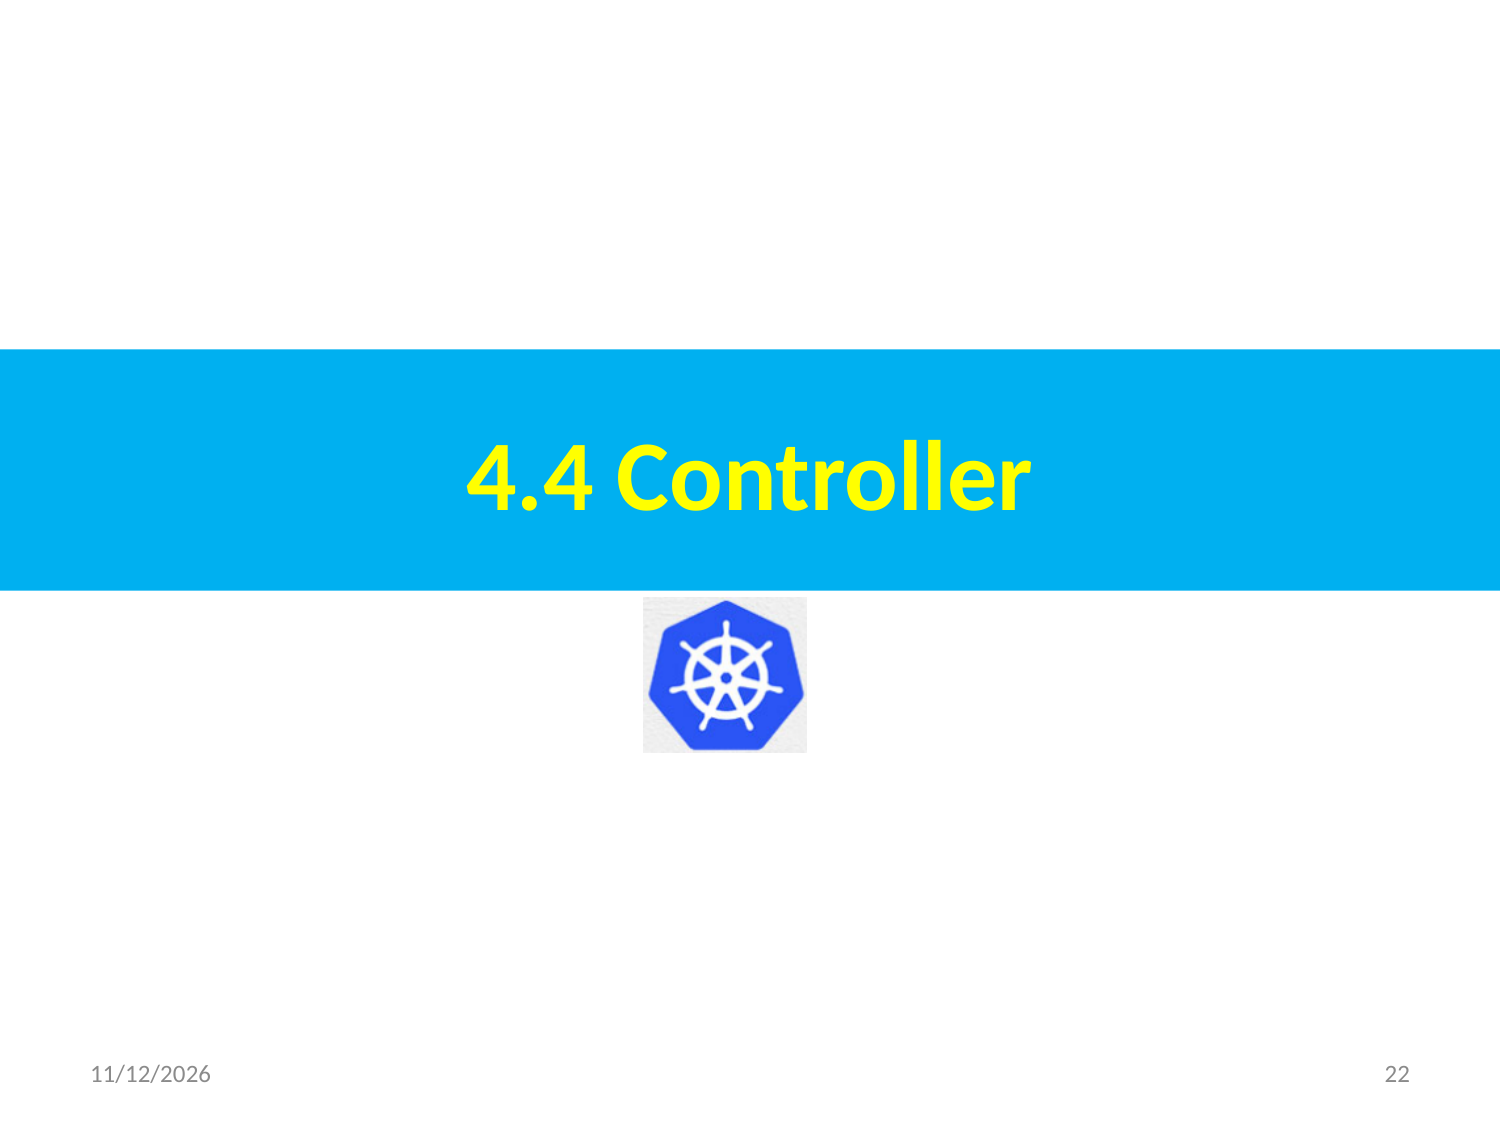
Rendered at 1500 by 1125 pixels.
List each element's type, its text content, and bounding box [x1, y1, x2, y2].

title 4.4 Controller [0, 349, 1500, 591]
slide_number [75, 1042, 425, 1103]
picture [643, 596, 807, 753]
slide_number 22 [1074, 1042, 1425, 1103]
